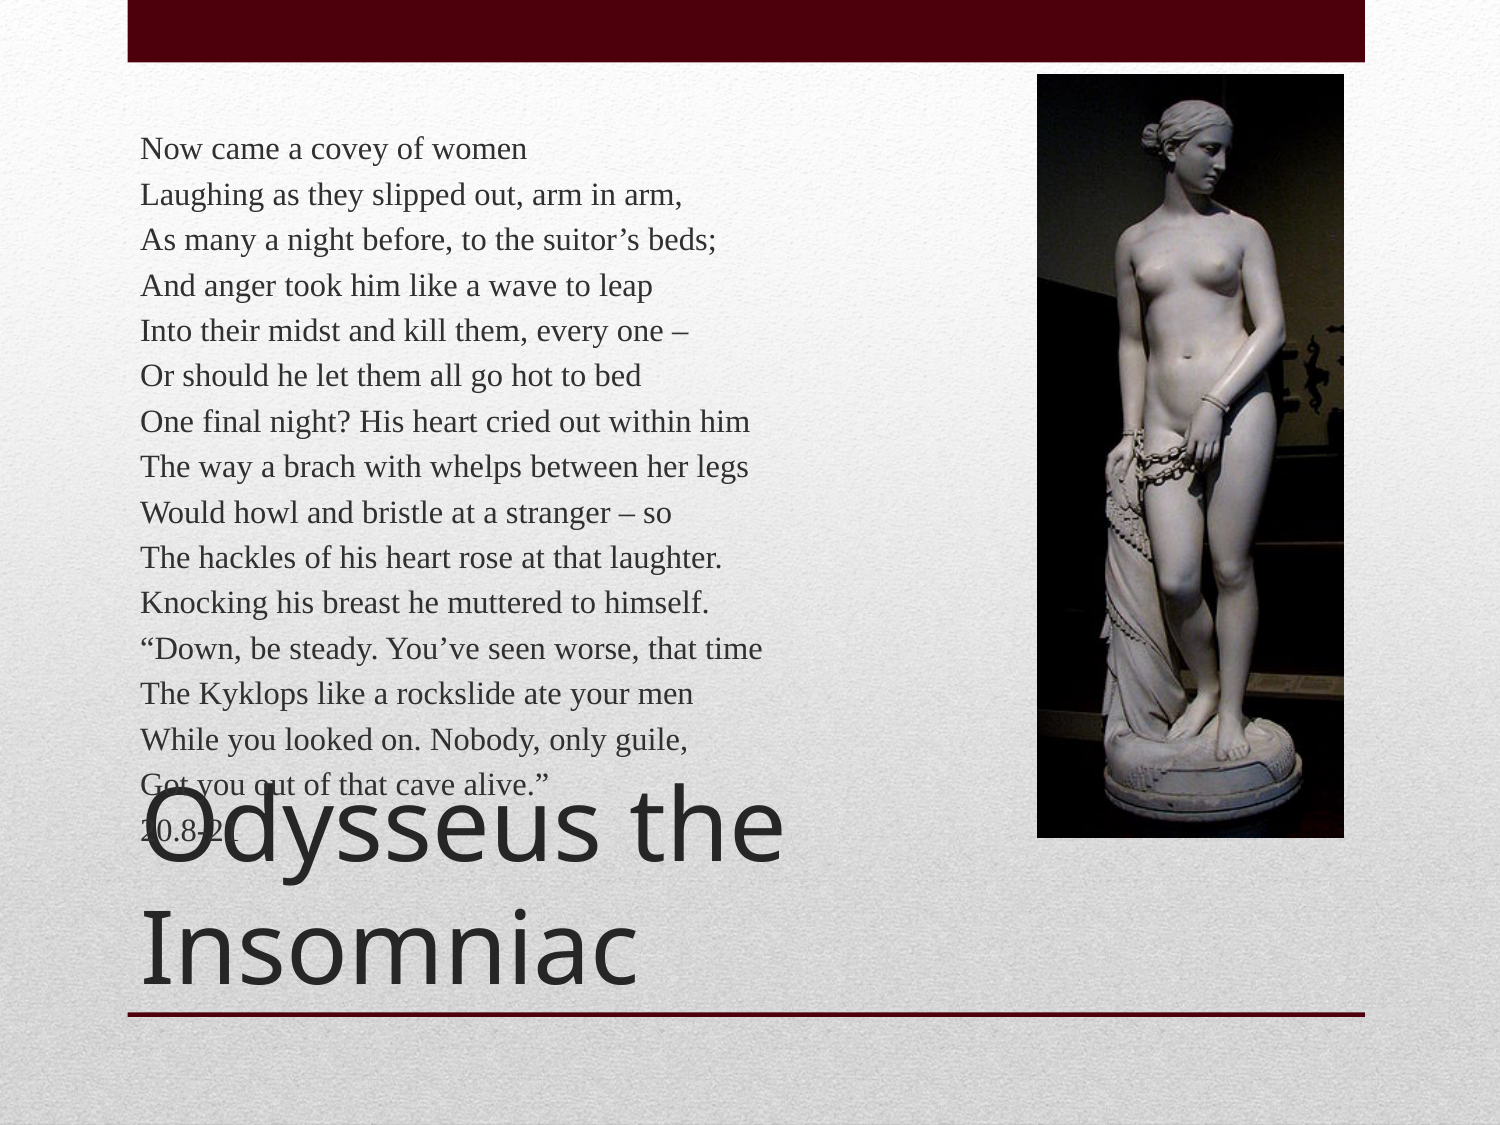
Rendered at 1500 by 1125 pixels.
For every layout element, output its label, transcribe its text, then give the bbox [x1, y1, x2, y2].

picture [1036, 74, 1345, 839]
list Now came a covey of women Laughing as they slipped out, arm in arm, As many a night before, to the suitor’s beds; And anger took him like a wave to leap Into their midst and kill them, every one – Or should he let them all go hot to bed One final night? His heart cried out within him The way a brach with whelps between her legs Would howl and bristle at a stranger – so The hackles of his heart rose at that laughter. Knocking his breast he muttered to himself. “Down, be steady. You’ve seen worse, that time The Kyklops like a rockslide ate your men While you looked on. Nobody, only guile, Got you out of that cave alive.” 20.8-21 [125, 112, 925, 863]
title Odysseus the Insomniac [125, 750, 1238, 1013]
